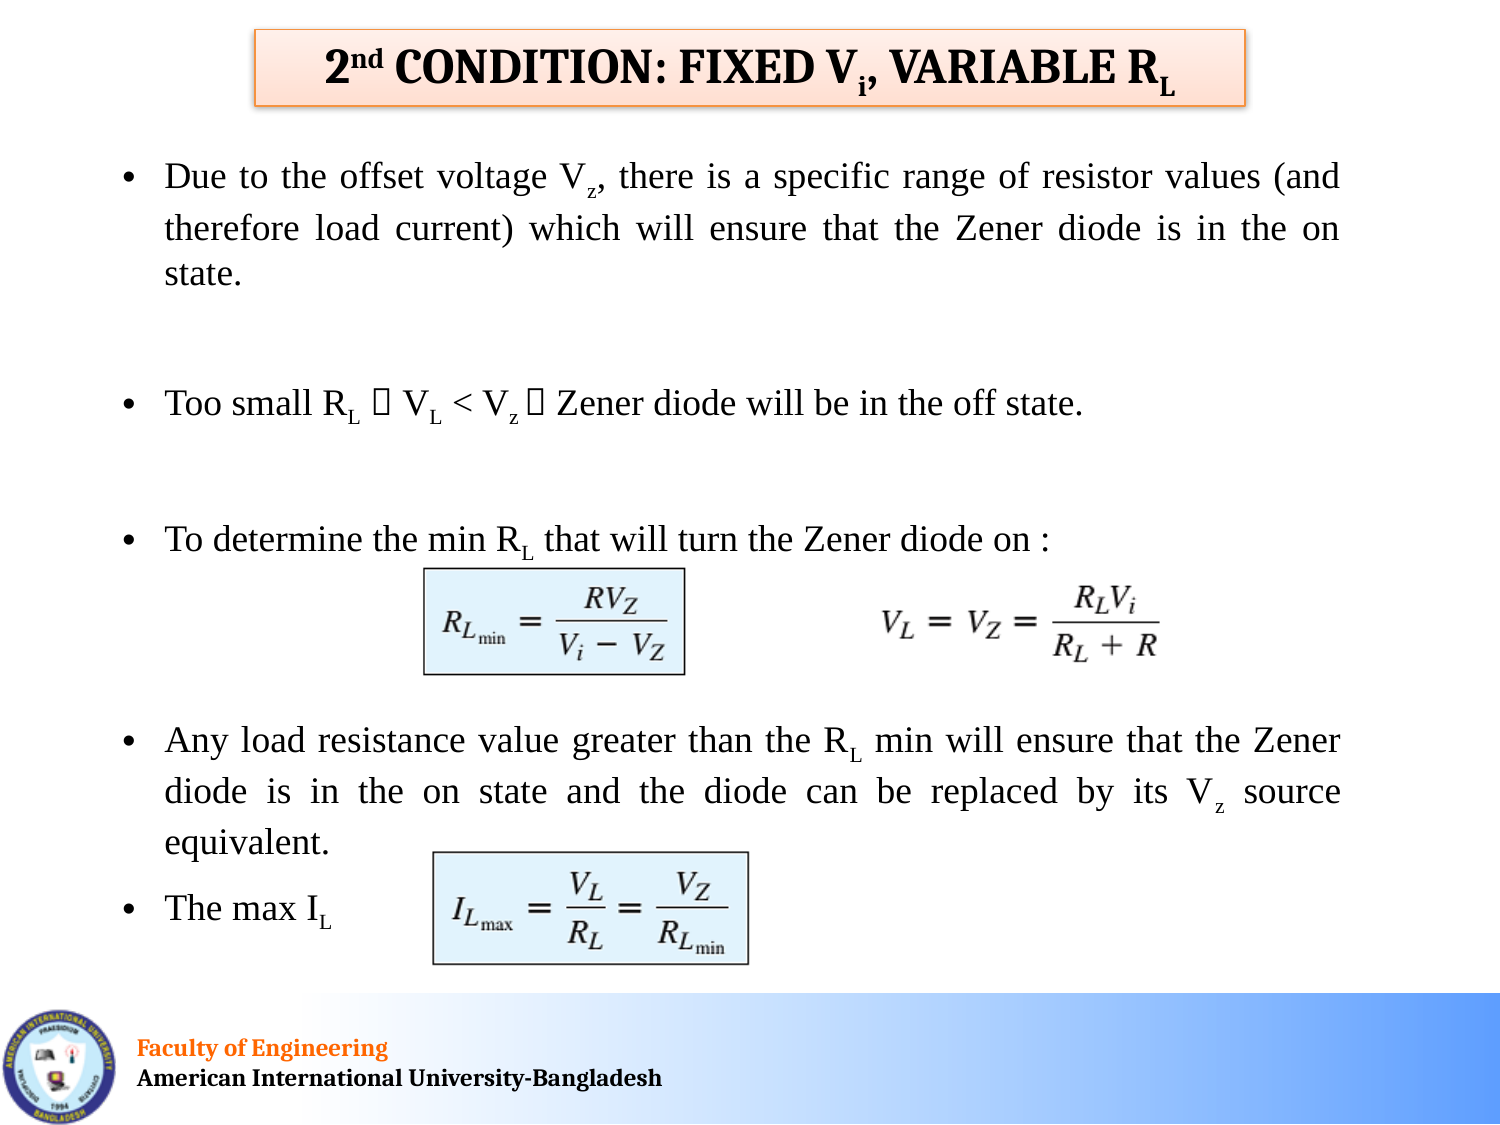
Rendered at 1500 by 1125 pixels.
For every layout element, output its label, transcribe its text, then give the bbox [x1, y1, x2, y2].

text_box 2nd CONDITION: FIXED Vi, VARIABLE RL [254, 29, 1246, 107]
picture [428, 846, 754, 970]
picture [0, 1007, 119, 1125]
list Due to the offset voltage Vz, there is a specific range of resistor values (and therefore load current) which will ensure that the Zener diode is in the on state. Too small RL  VL < Vz  Zener diode will be in the off state. To determine the min RL that will turn the Zener diode on : Any load resistance value greater than the RL min will ensure that the Zener diode is in the on state and the diode can be replaced by its Vz source equivalent. The max IL [107, 144, 1357, 969]
picture [869, 571, 1177, 671]
picture [418, 562, 690, 680]
